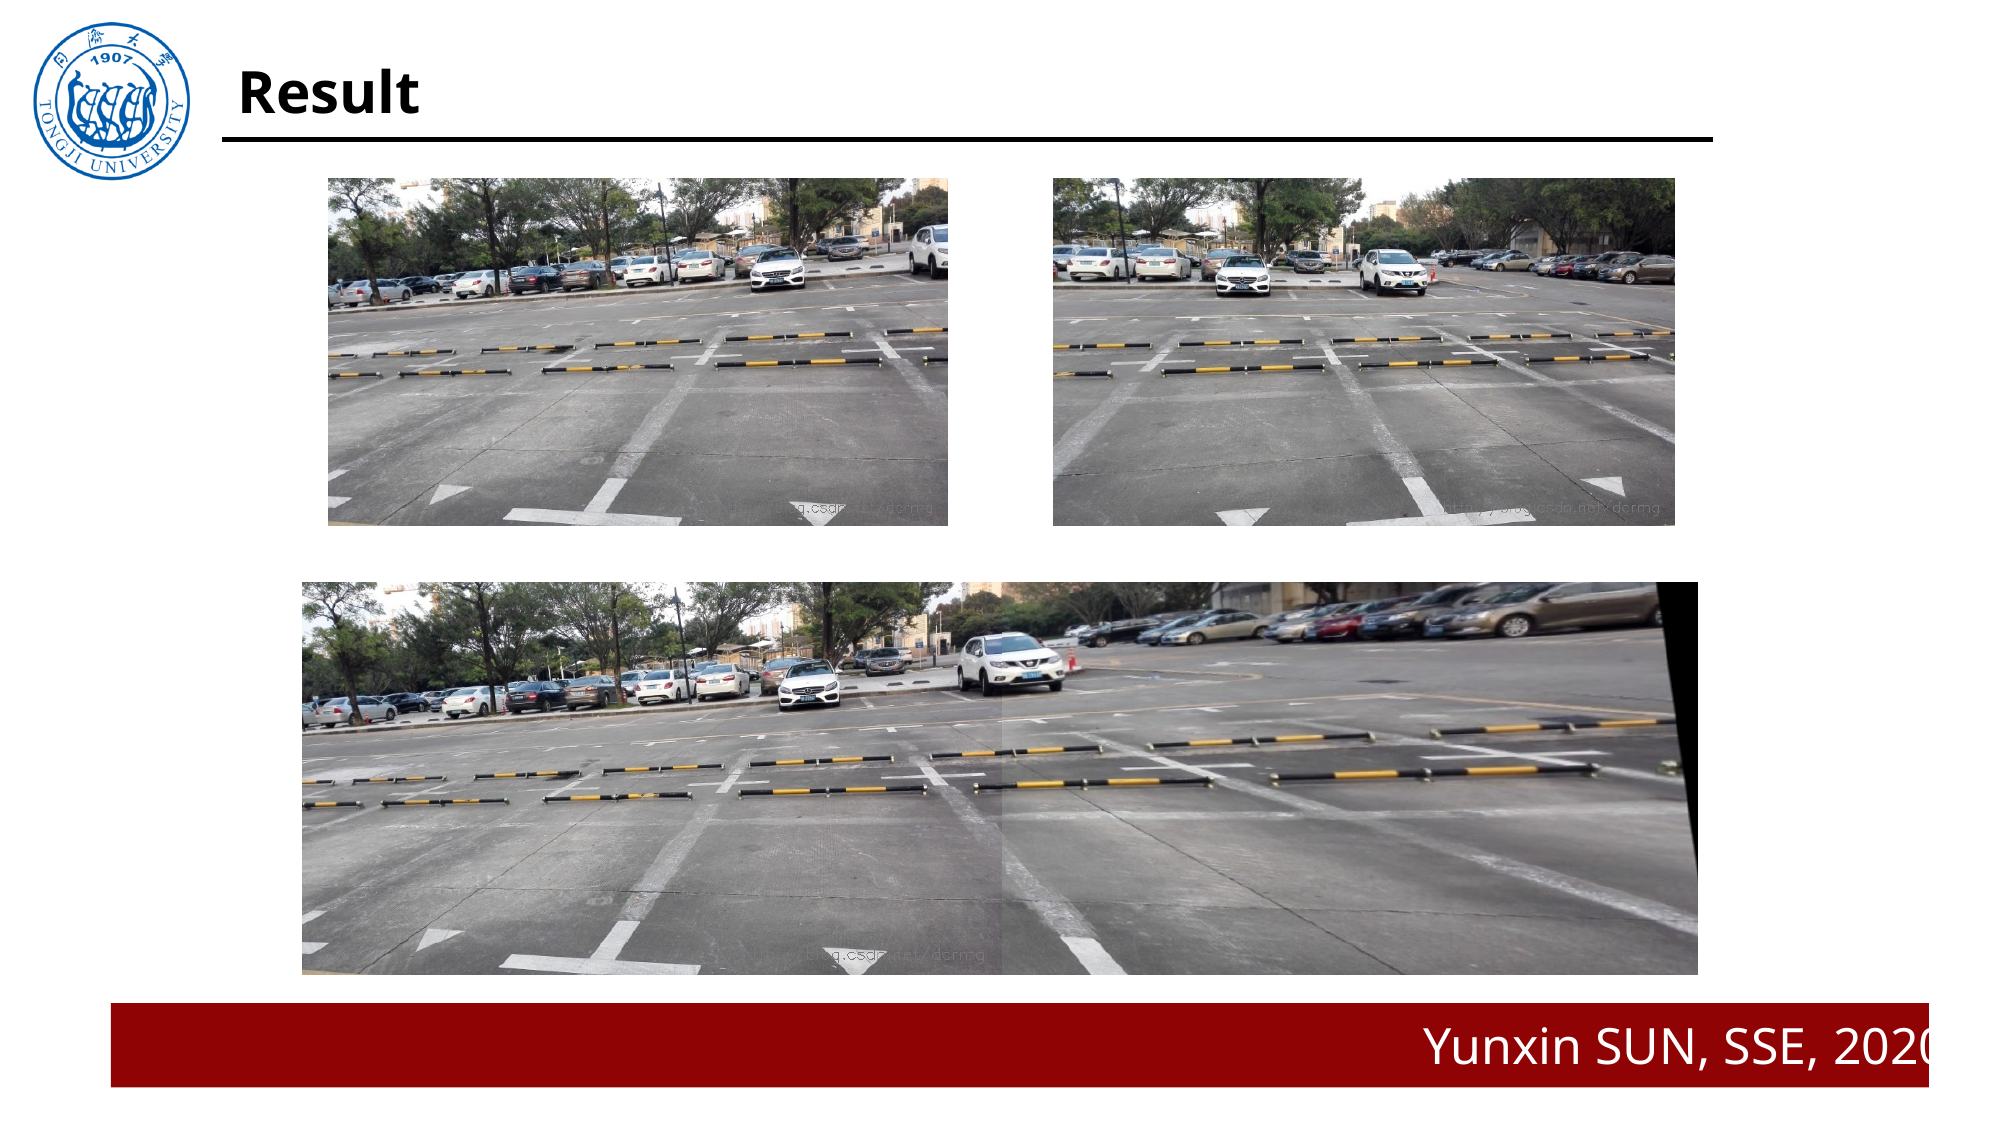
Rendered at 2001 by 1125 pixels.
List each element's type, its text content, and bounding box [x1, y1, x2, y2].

picture [328, 178, 948, 526]
title Result [222, 22, 1054, 167]
picture [302, 582, 1698, 975]
picture [1053, 178, 1675, 526]
text_box Yunxin SUN, SSE, 2020 [1408, 1014, 2000, 1123]
picture [32, 22, 190, 181]
